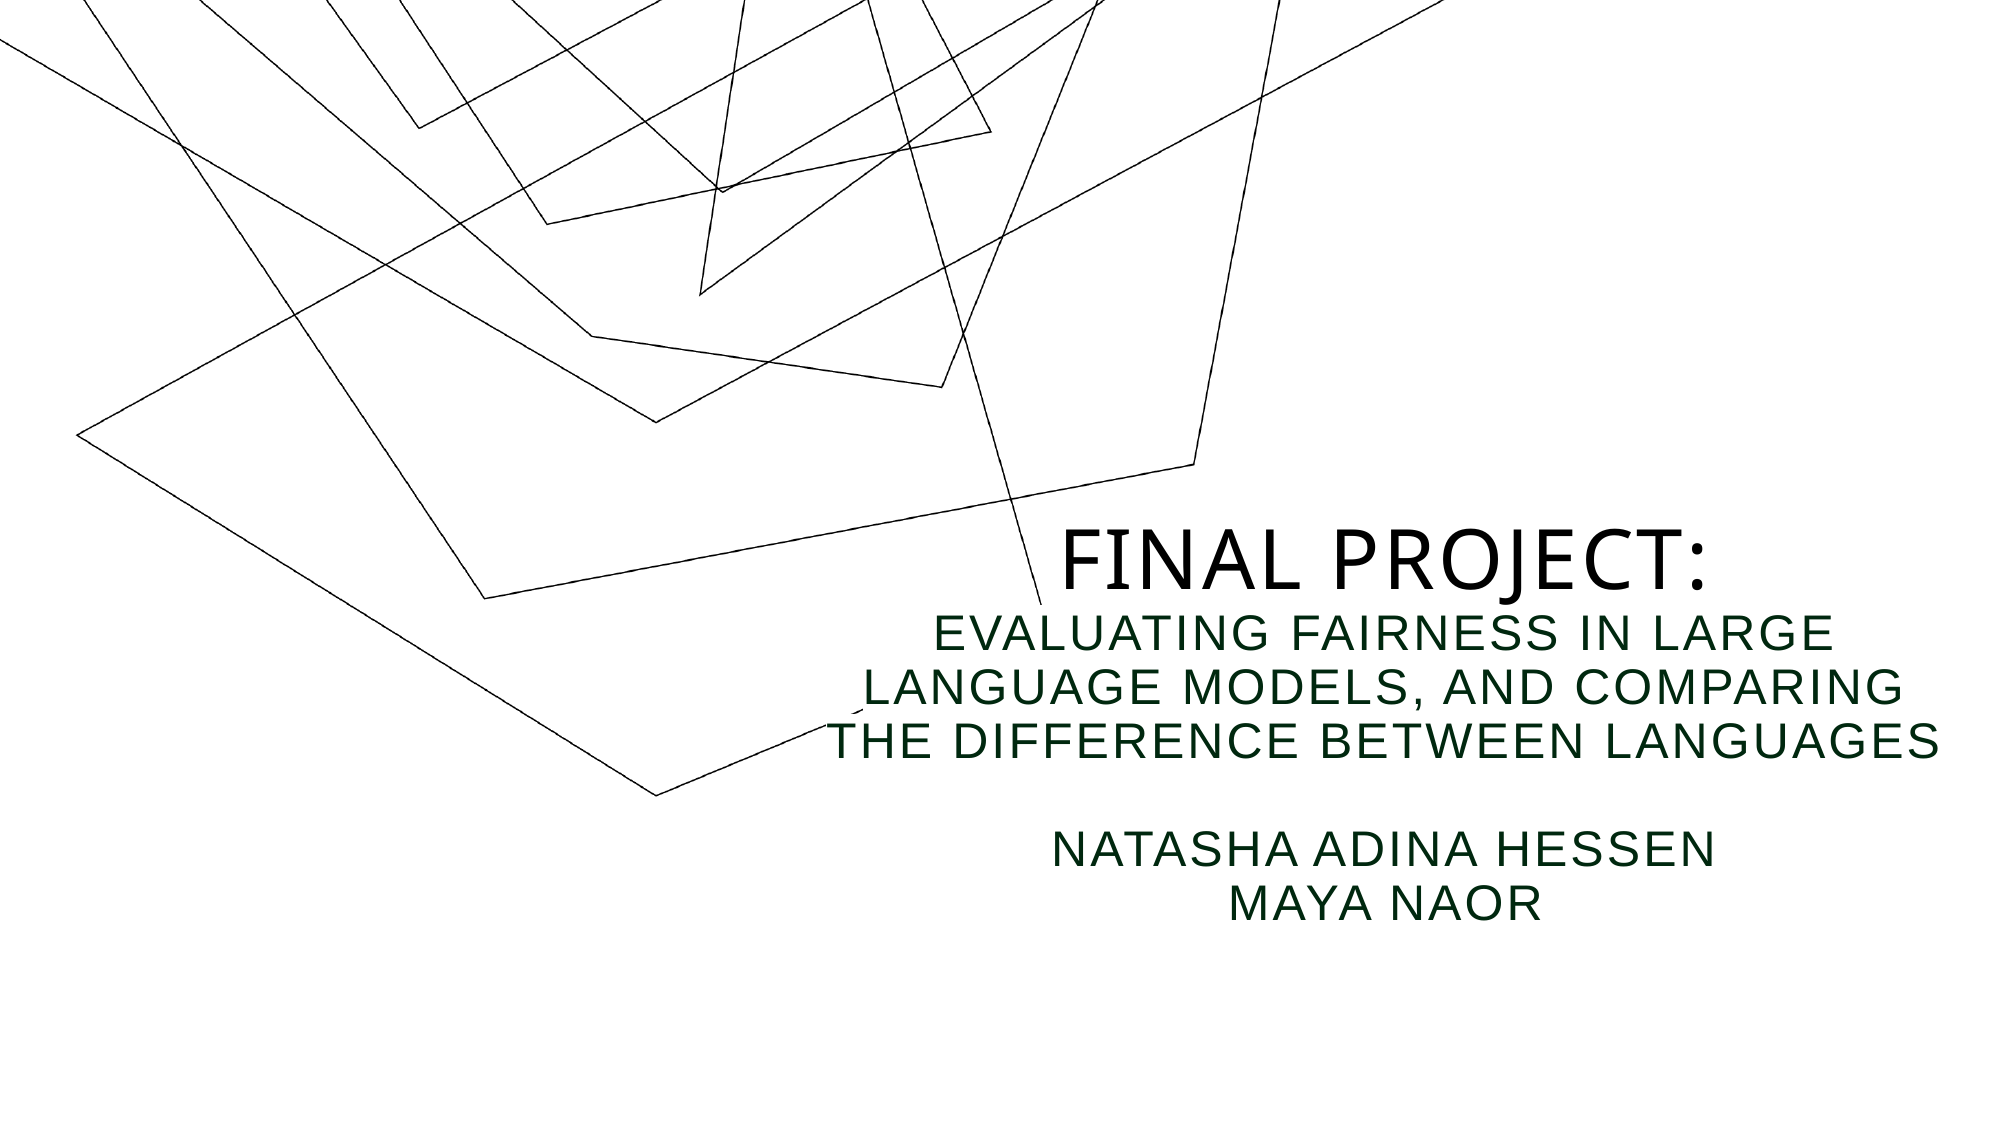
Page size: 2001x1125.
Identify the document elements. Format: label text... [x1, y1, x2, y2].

title Final project: Evaluating fairness in large language models, and comparing the difference between languages natasha adina hessen maya naor [794, 462, 1977, 987]
picture [0, 0, 1557, 830]
